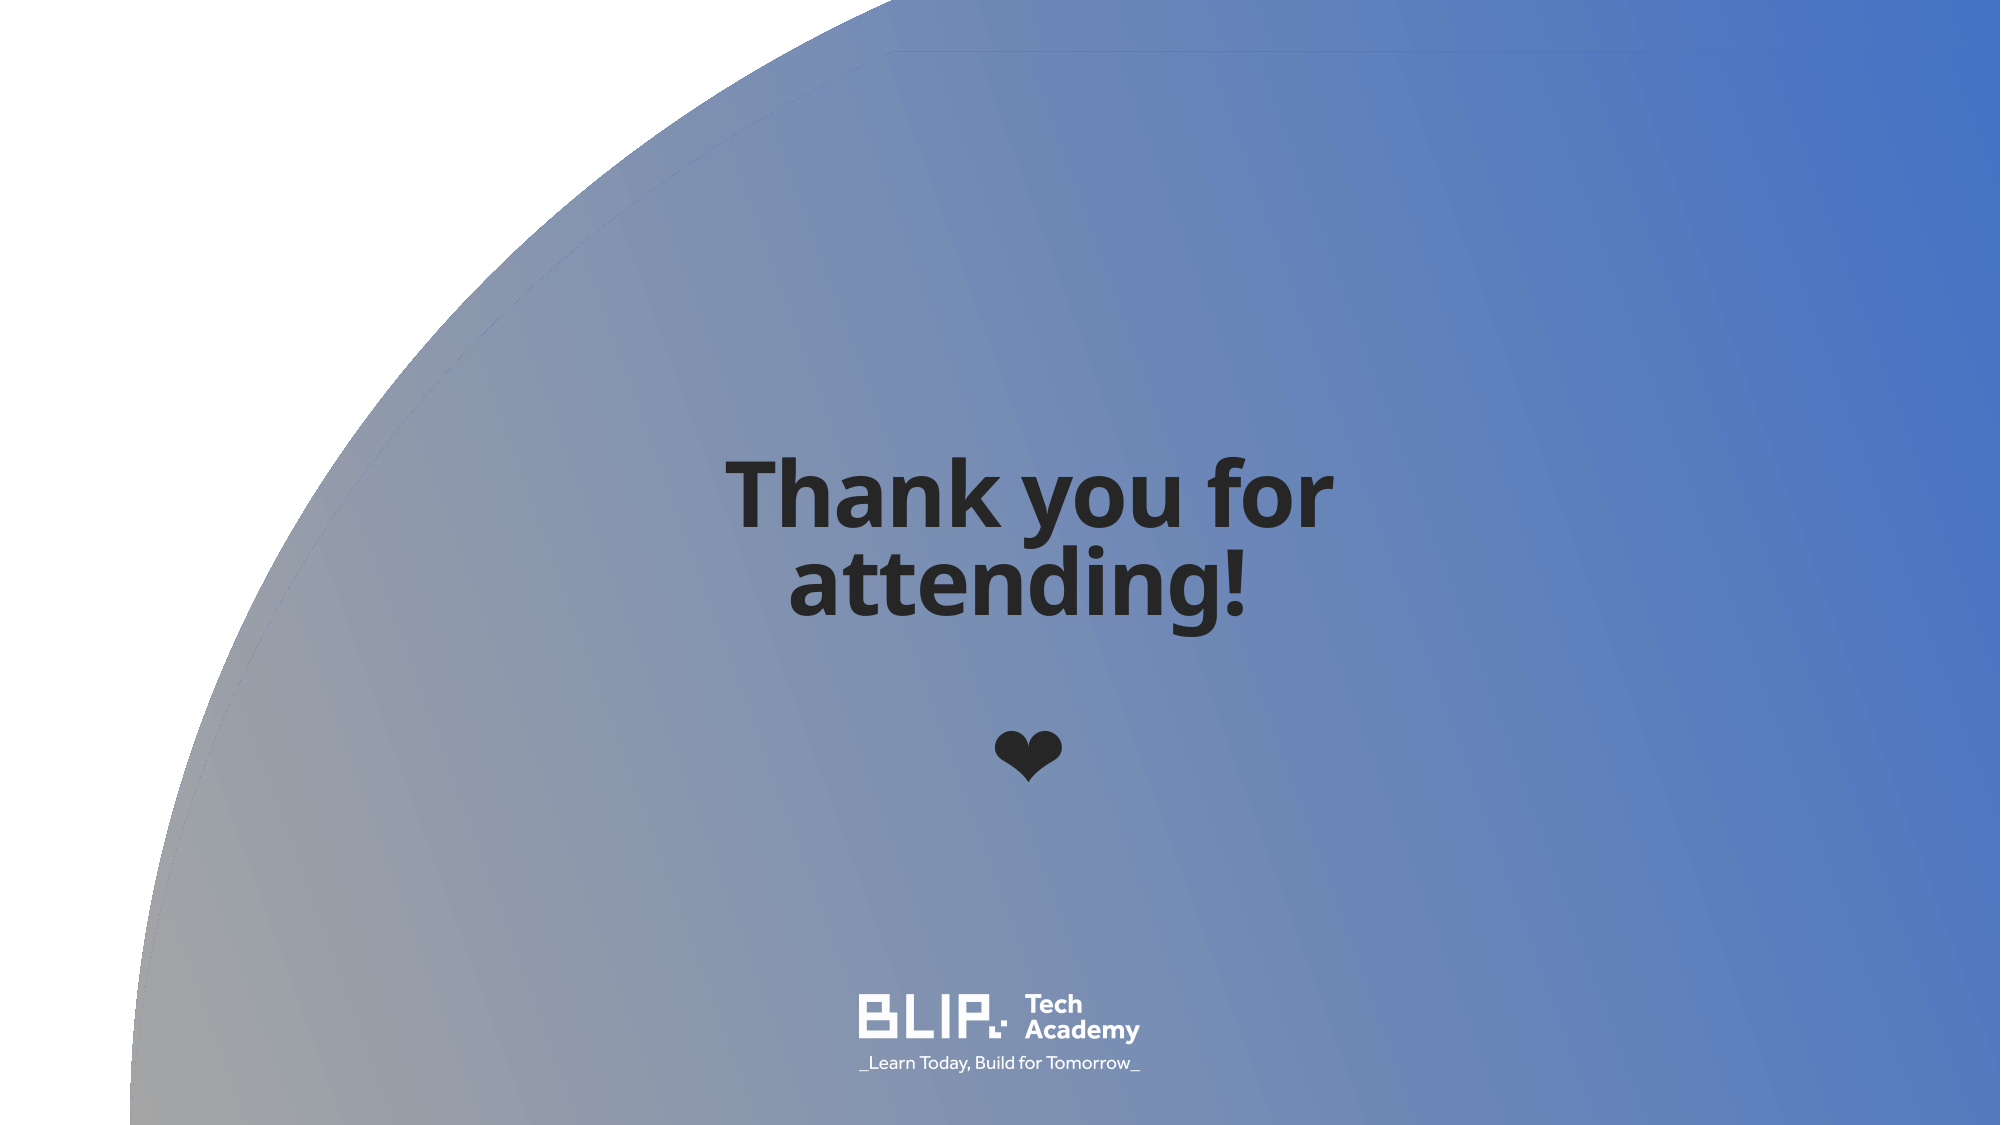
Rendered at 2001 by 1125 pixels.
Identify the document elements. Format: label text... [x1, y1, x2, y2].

text_box Thank you for attending! ❤️ [520, 449, 1538, 723]
text_box [130, 50, 2000, 1125]
text_box [582, 551, 1417, 655]
picture [859, 994, 1140, 1074]
